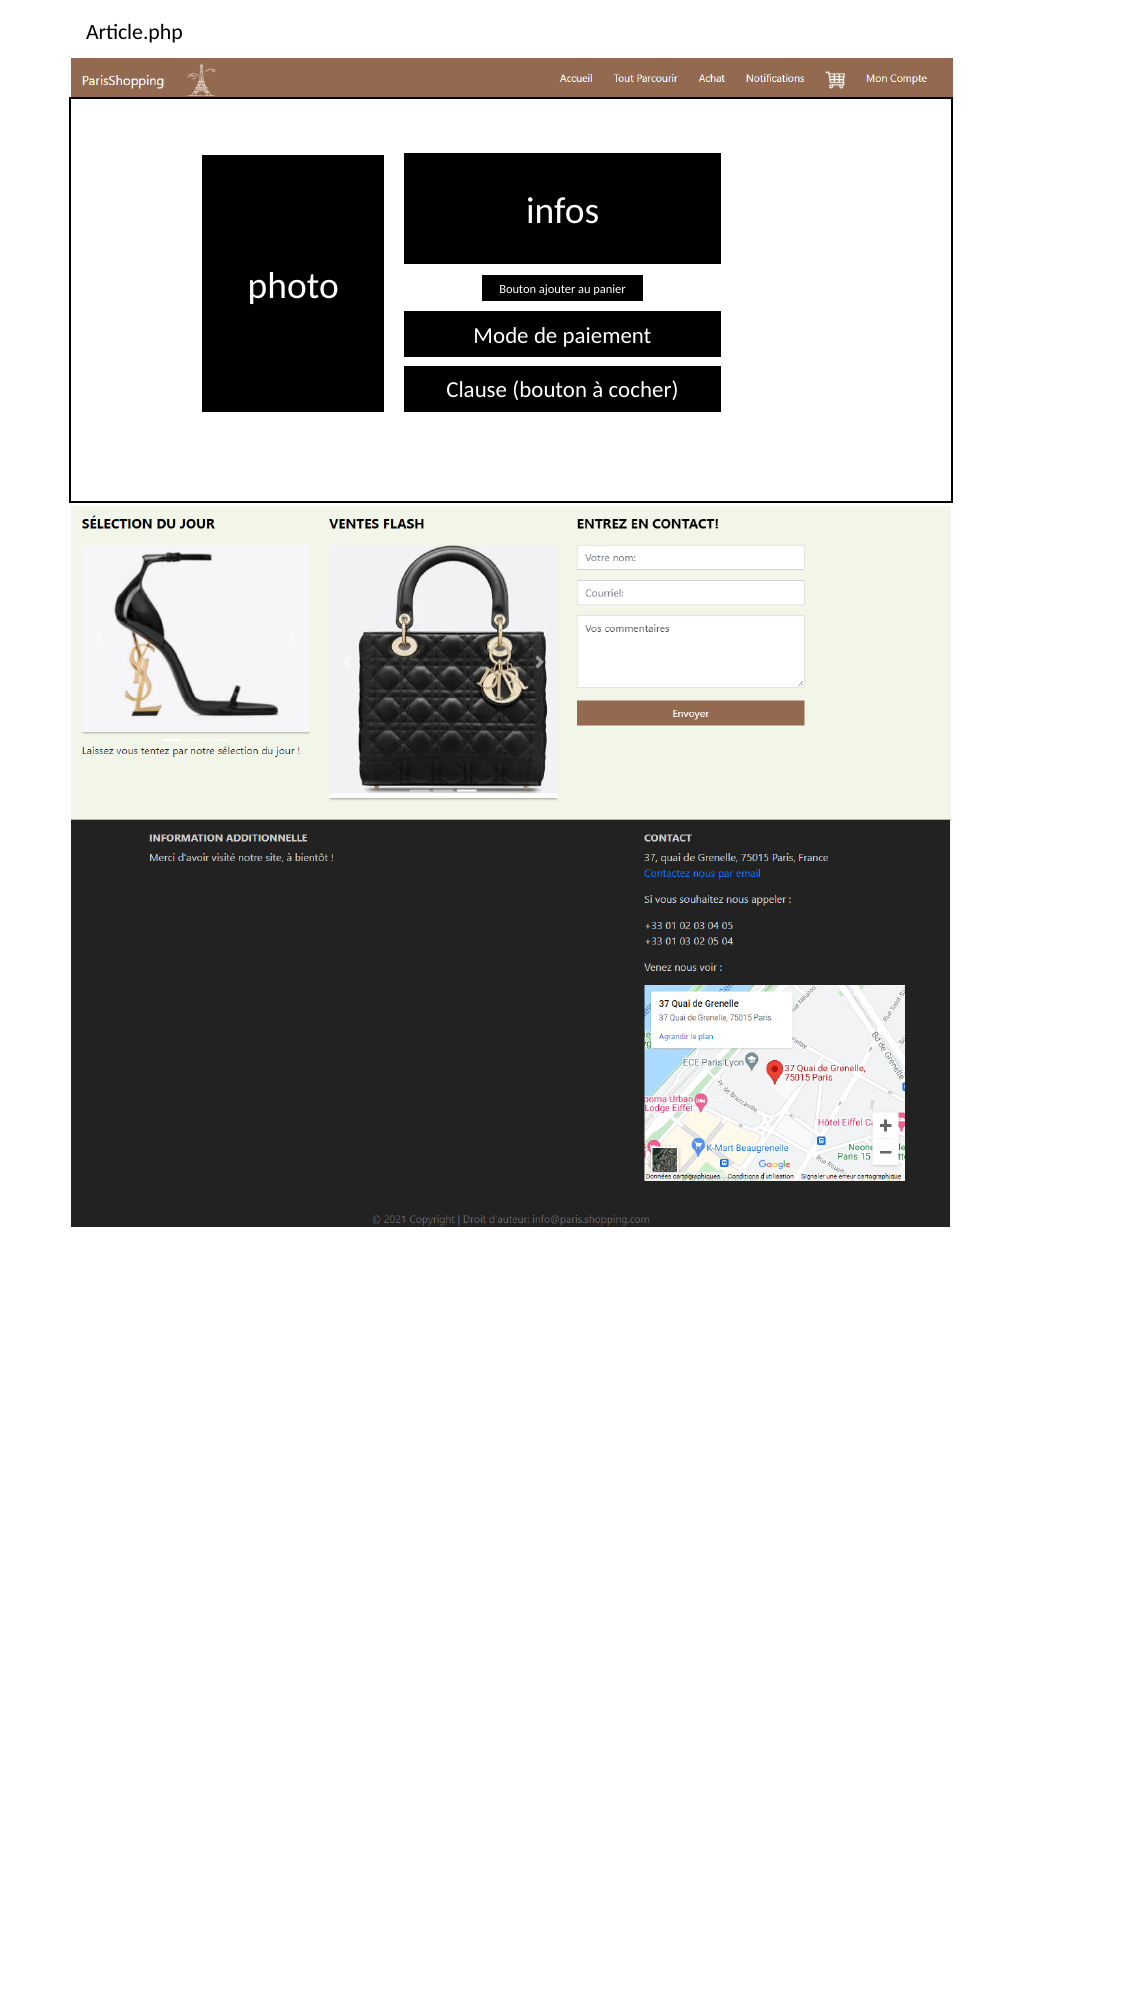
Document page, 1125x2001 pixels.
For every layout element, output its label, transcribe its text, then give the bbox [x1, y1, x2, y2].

picture [71, 58, 954, 99]
text_box Bouton ajouter au panier [482, 275, 643, 301]
text_box infos [404, 153, 721, 264]
text_box photo [202, 155, 384, 412]
text_box Clause (bouton à cocher) [404, 366, 721, 412]
text_box Article.php [71, 10, 954, 52]
text_box Mode de paiement [404, 311, 721, 357]
text_box [69, 97, 953, 503]
picture [71, 506, 951, 1227]
